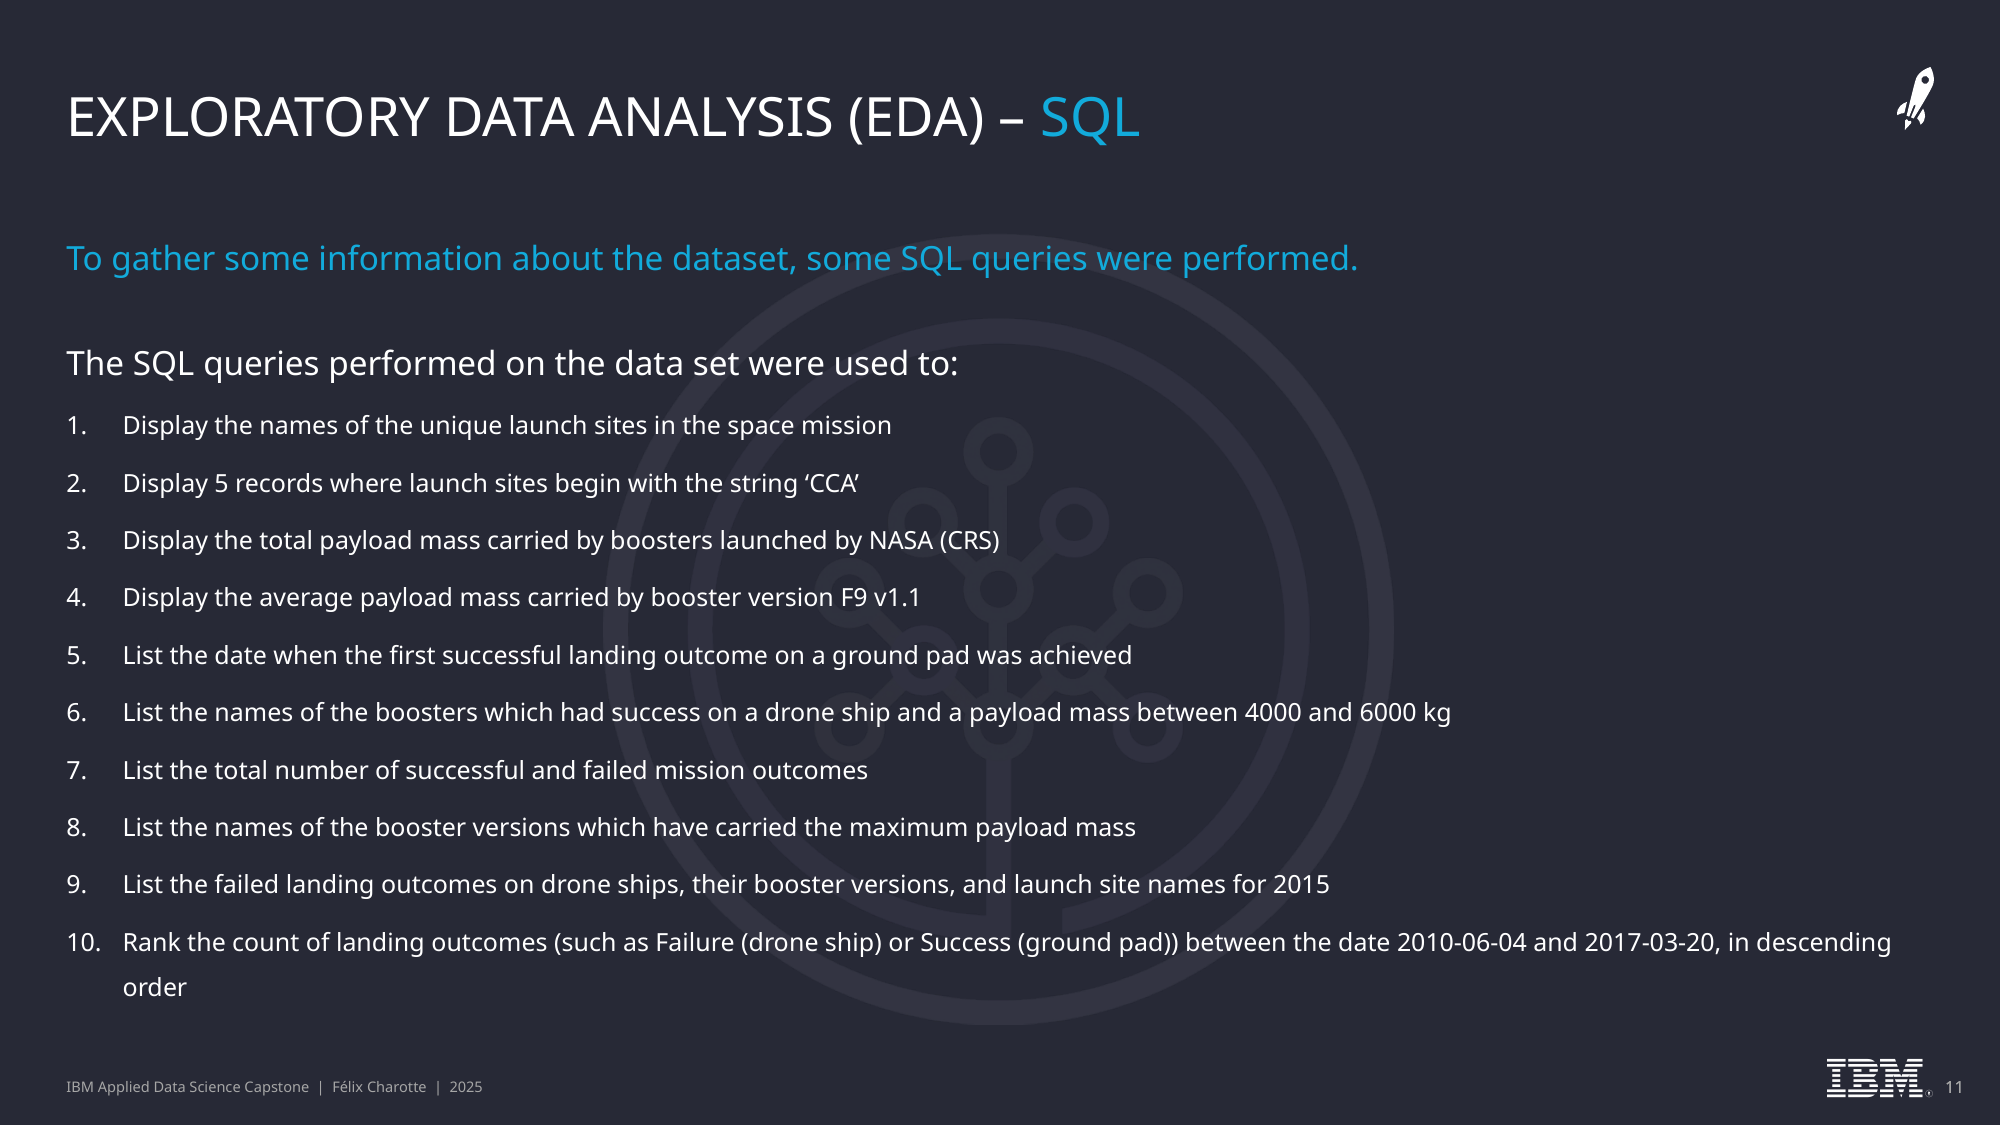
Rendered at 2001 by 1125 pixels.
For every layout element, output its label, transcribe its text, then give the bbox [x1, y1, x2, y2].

list To gather some information about the dataset, some SQL queries were performed. The SQL queries performed on the data set were used to: Display the names of the unique launch sites in the space mission Display 5 records where launch sites begin with the string ‘CCA’ Display the total payload mass carried by boosters launched by NASA (CRS) Display the average payload mass carried by booster version F9 v1.1 List the date when the first successful landing outcome on a ground pad was achieved List the names of the boosters which had success on a drone ship and a payload mass between 4000 and 6000 kg List the total number of successful and failed mission outcomes List the names of the booster versions which have carried the maximum payload mass List the failed landing outcomes on drone ships, their booster versions, and launch site names for 2015 Rank the count of landing outcomes (such as Failure (drone ship) or Success (ground pad)) between the date 2010-06-04 and 2017-03-20, in descending order [66, 237, 1938, 1050]
picture [1826, 1058, 1934, 1098]
title Exploratory data analysis (eda) – sql [66, 30, 1863, 149]
